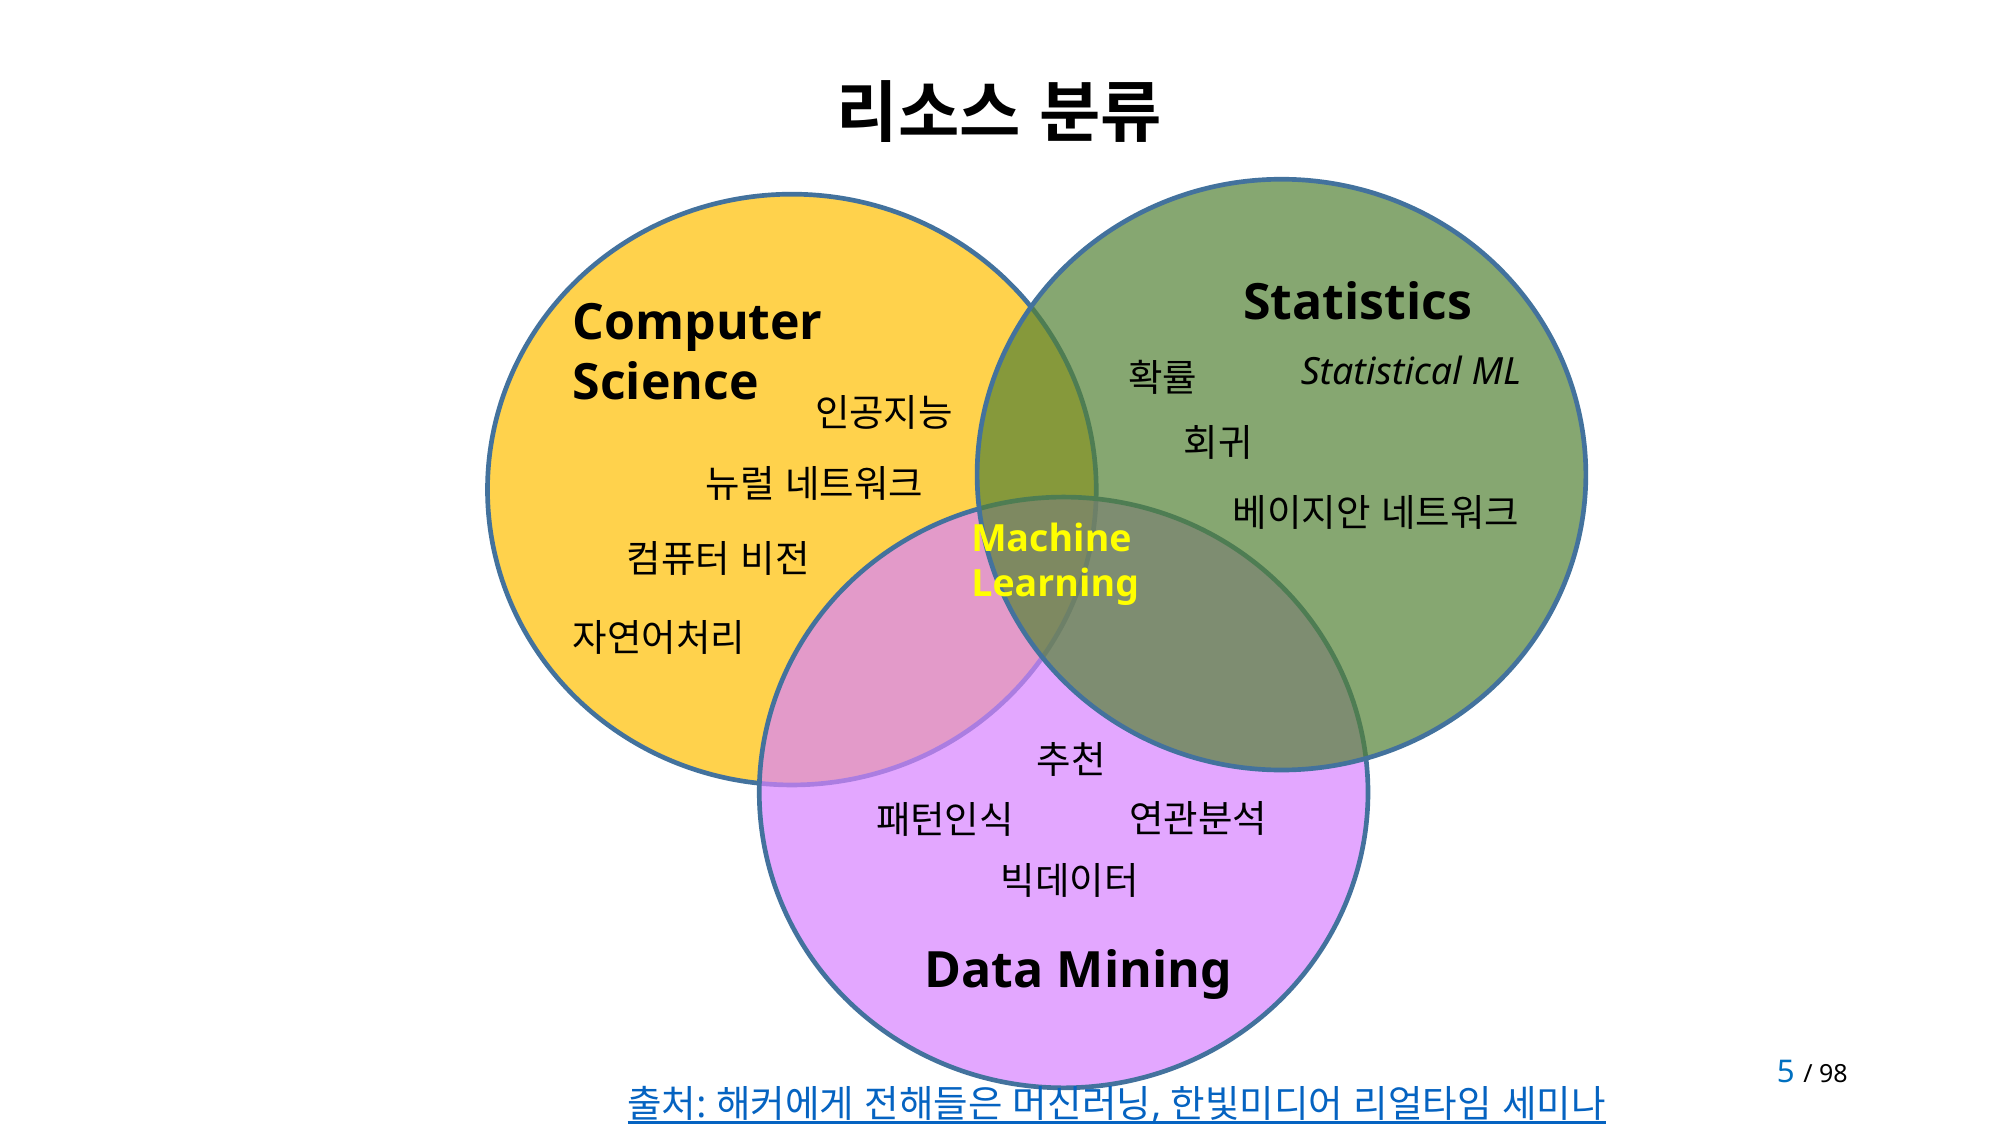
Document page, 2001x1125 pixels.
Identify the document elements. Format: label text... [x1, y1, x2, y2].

text_box 자연어처리 [558, 606, 761, 666]
text_box Computer Science [557, 282, 838, 418]
text_box 연관분석 [1114, 787, 1283, 848]
text_box Data Mining [909, 929, 1247, 1005]
text_box 뉴럴 네트워크 [691, 452, 939, 513]
text_box Machine Learning [956, 506, 1154, 611]
text_box [486, 193, 1031, 785]
text_box Statistics [1228, 262, 1487, 337]
text_box 추천 [1021, 728, 1121, 789]
text_box 회귀 [1168, 411, 1268, 472]
text_box 인공지능 [800, 381, 968, 441]
text_box 확률 [1113, 346, 1213, 407]
text_box [758, 515, 1370, 1072]
text_box 베이지안 네트워크 [1218, 481, 1535, 541]
text_box Statistical ML [1286, 339, 1537, 400]
text_box 패턴인식 [861, 788, 1029, 849]
text_box 컴퓨터 비전 [612, 527, 825, 588]
slide_number 5 / 98 [1412, 1042, 1863, 1103]
text_box 빅데이터 [986, 849, 1154, 910]
text_box 리소스 분류 [821, 62, 1178, 158]
text_box 출처: 해커에게 전해들은 머신러닝, 한빛미디어 리얼타임 세미나 [612, 1072, 1740, 1125]
text_box [976, 178, 1587, 772]
